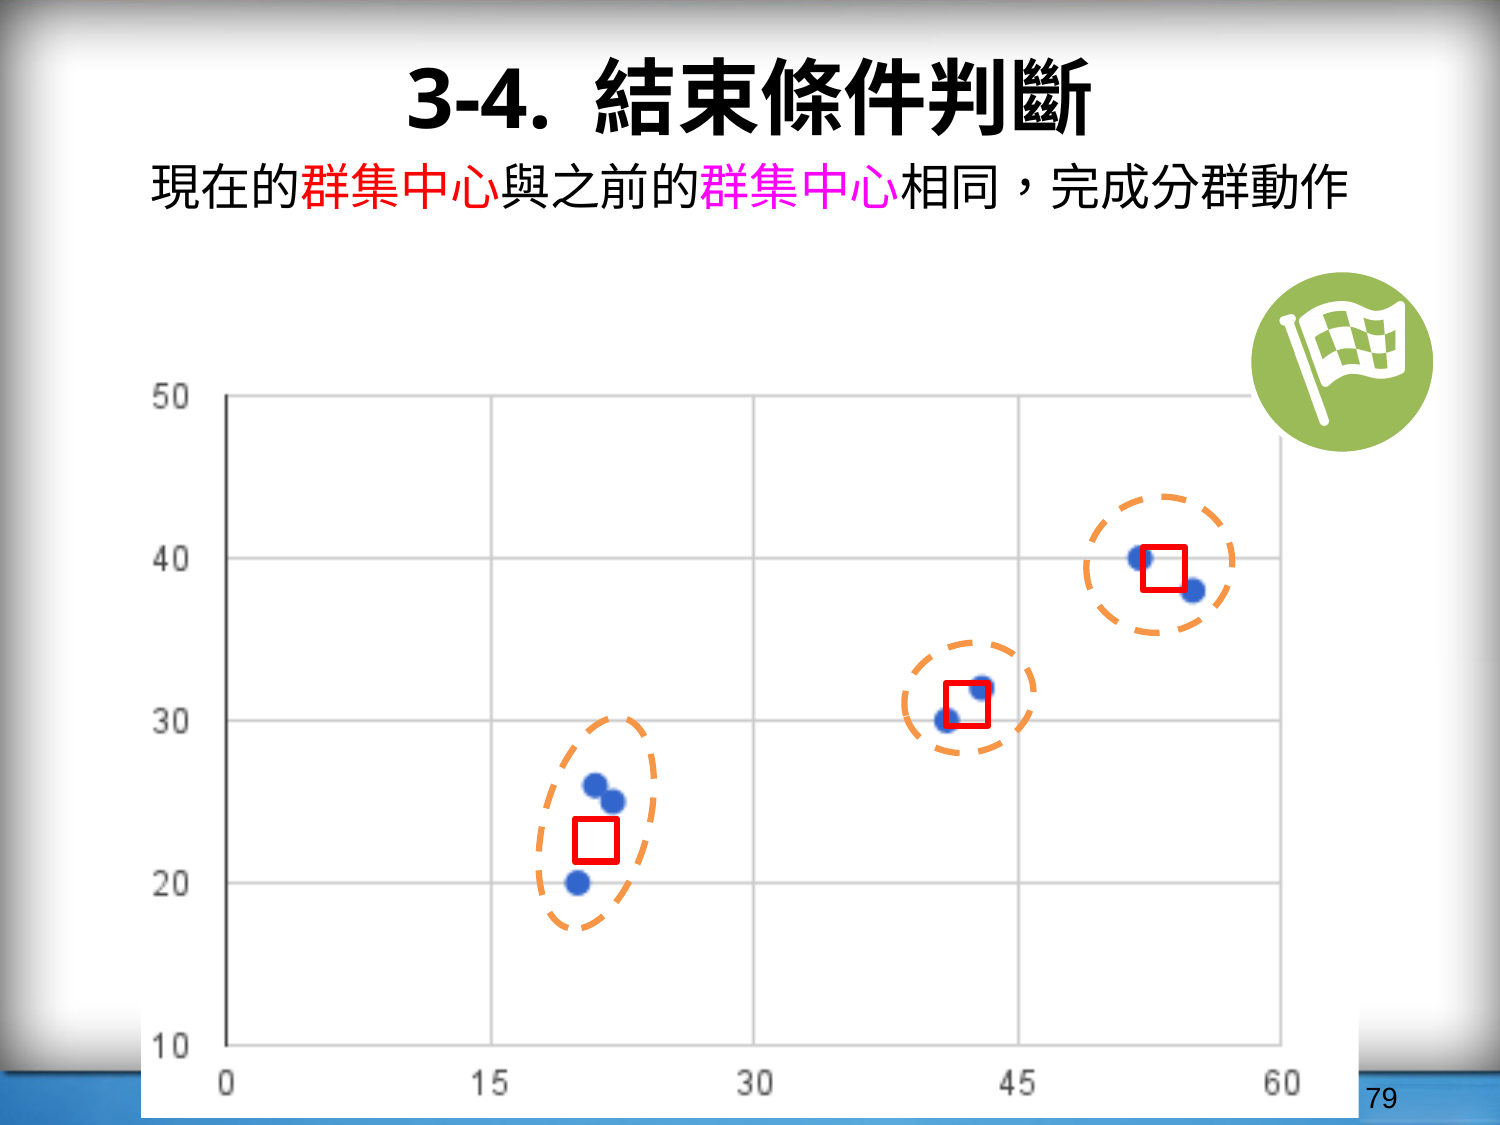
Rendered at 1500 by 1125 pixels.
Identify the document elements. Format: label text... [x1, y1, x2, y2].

slide_number ‹#› [1365, 1074, 1488, 1118]
picture [0, 0, 1500, 1125]
title 3-4. 結束條件判斷 [78, 52, 1422, 139]
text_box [1247, 268, 1437, 456]
list 現在的群集中心與之前的群集中心相同，完成分群動作 [78, 139, 1422, 905]
